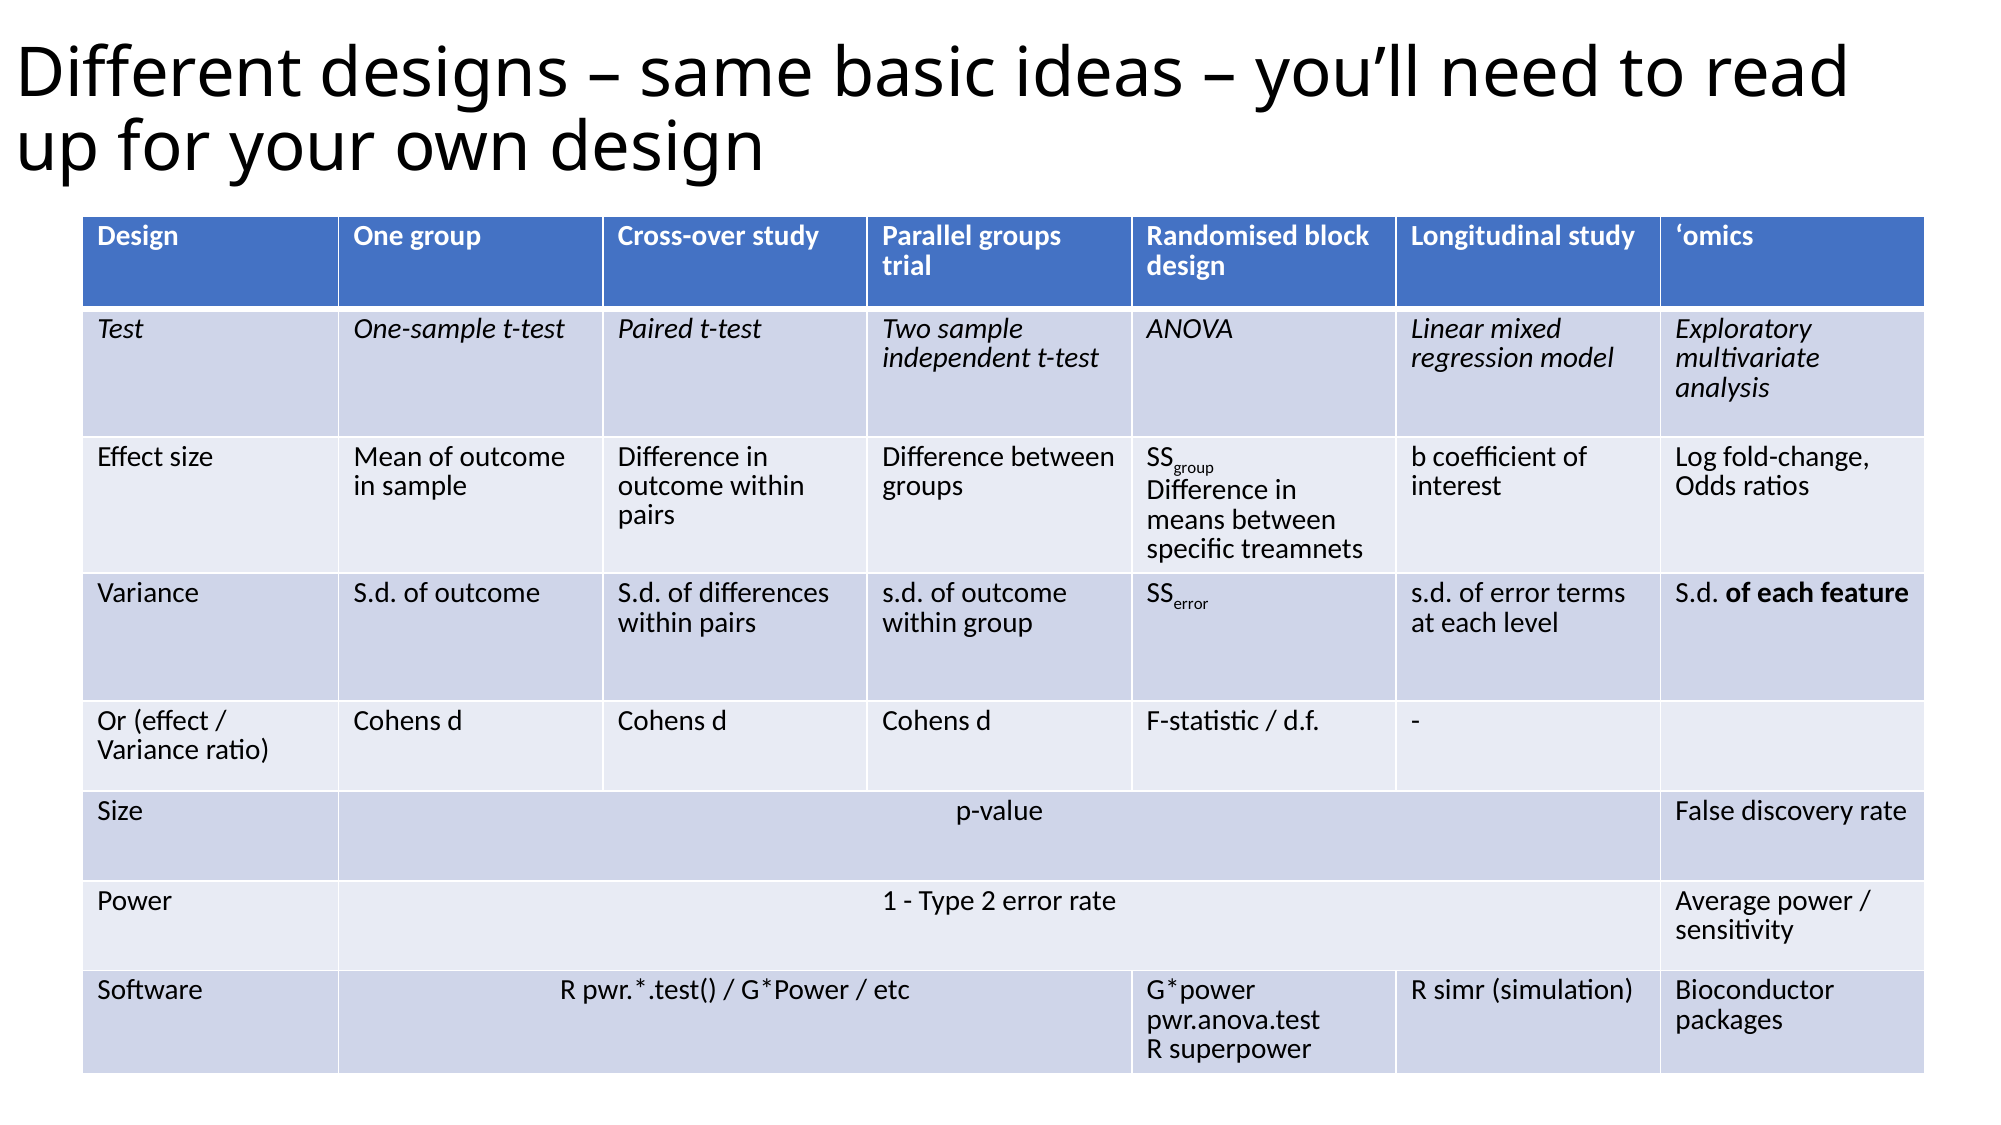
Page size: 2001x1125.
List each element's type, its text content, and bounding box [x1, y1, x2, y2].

table_header ‘omics [1661, 217, 1924, 306]
table_cell False discovery rate [1661, 792, 1924, 880]
table_cell 1 - Type 2 error rate [339, 882, 1660, 970]
table_cell s.d. of error terms at each level [1397, 574, 1660, 700]
table_cell F-statistic / d.f. [1133, 702, 1395, 790]
table_cell Exploratory multivariate analysis [1661, 312, 1924, 436]
table_cell [1661, 702, 1924, 790]
table_cell R pwr.*.test() / G*Power / etc [339, 971, 1131, 1073]
table_cell SSerror [1133, 574, 1395, 700]
table_cell SSgroup Difference in means between specific treamnets [1133, 438, 1395, 572]
table_cell p-value [339, 792, 1660, 880]
title Different designs – same basic ideas – you’ll need to read up for your own design [0, 28, 1910, 194]
table_cell Cohens d [339, 702, 602, 790]
table_cell Cohens d [604, 702, 866, 790]
table_cell One-sample t-test [339, 312, 602, 436]
table_header Parallel groups trial [868, 217, 1131, 306]
table_cell Difference between groups [868, 438, 1131, 572]
table_header One group [339, 217, 602, 306]
table_header Cross-over study [604, 217, 866, 306]
table_cell Cohens d [868, 702, 1131, 790]
table_cell Or (effect / Variance ratio) [83, 702, 338, 790]
table_cell Average power / sensitivity [1661, 882, 1924, 970]
table_header Design [83, 217, 338, 306]
table_cell Two sample independent t-test [868, 312, 1131, 436]
table_cell ANOVA [1133, 312, 1395, 436]
table_cell Software [83, 971, 338, 1073]
table_cell Variance [83, 574, 338, 700]
table_cell - [1397, 702, 1660, 790]
table_header Randomised block design [1133, 217, 1395, 306]
table_cell S.d. of each feature [1661, 574, 1924, 700]
table_cell R simr (simulation) [1397, 971, 1660, 1073]
table_cell Size [83, 792, 338, 880]
table_cell Paired t-test [604, 312, 866, 436]
table_cell S.d. of outcome [339, 574, 602, 700]
table_cell S.d. of differences within pairs [604, 574, 866, 700]
table_cell Power [83, 882, 338, 970]
table_header Longitudinal study [1397, 217, 1660, 306]
table_cell Bioconductor packages [1661, 971, 1924, 1073]
table_cell s.d. of outcome within group [868, 574, 1131, 700]
table_cell G*power pwr.anova.test R superpower [1133, 971, 1395, 1073]
table_cell Linear mixed regression model [1397, 312, 1660, 436]
table_cell Difference in outcome within pairs [604, 438, 866, 572]
table_cell b coefficient of interest [1397, 438, 1660, 572]
table_cell Log fold-change, Odds ratios [1661, 438, 1924, 572]
table_cell Test [83, 312, 338, 436]
table_cell Effect size [83, 438, 338, 572]
table_cell Mean of outcome in sample [339, 438, 602, 572]
